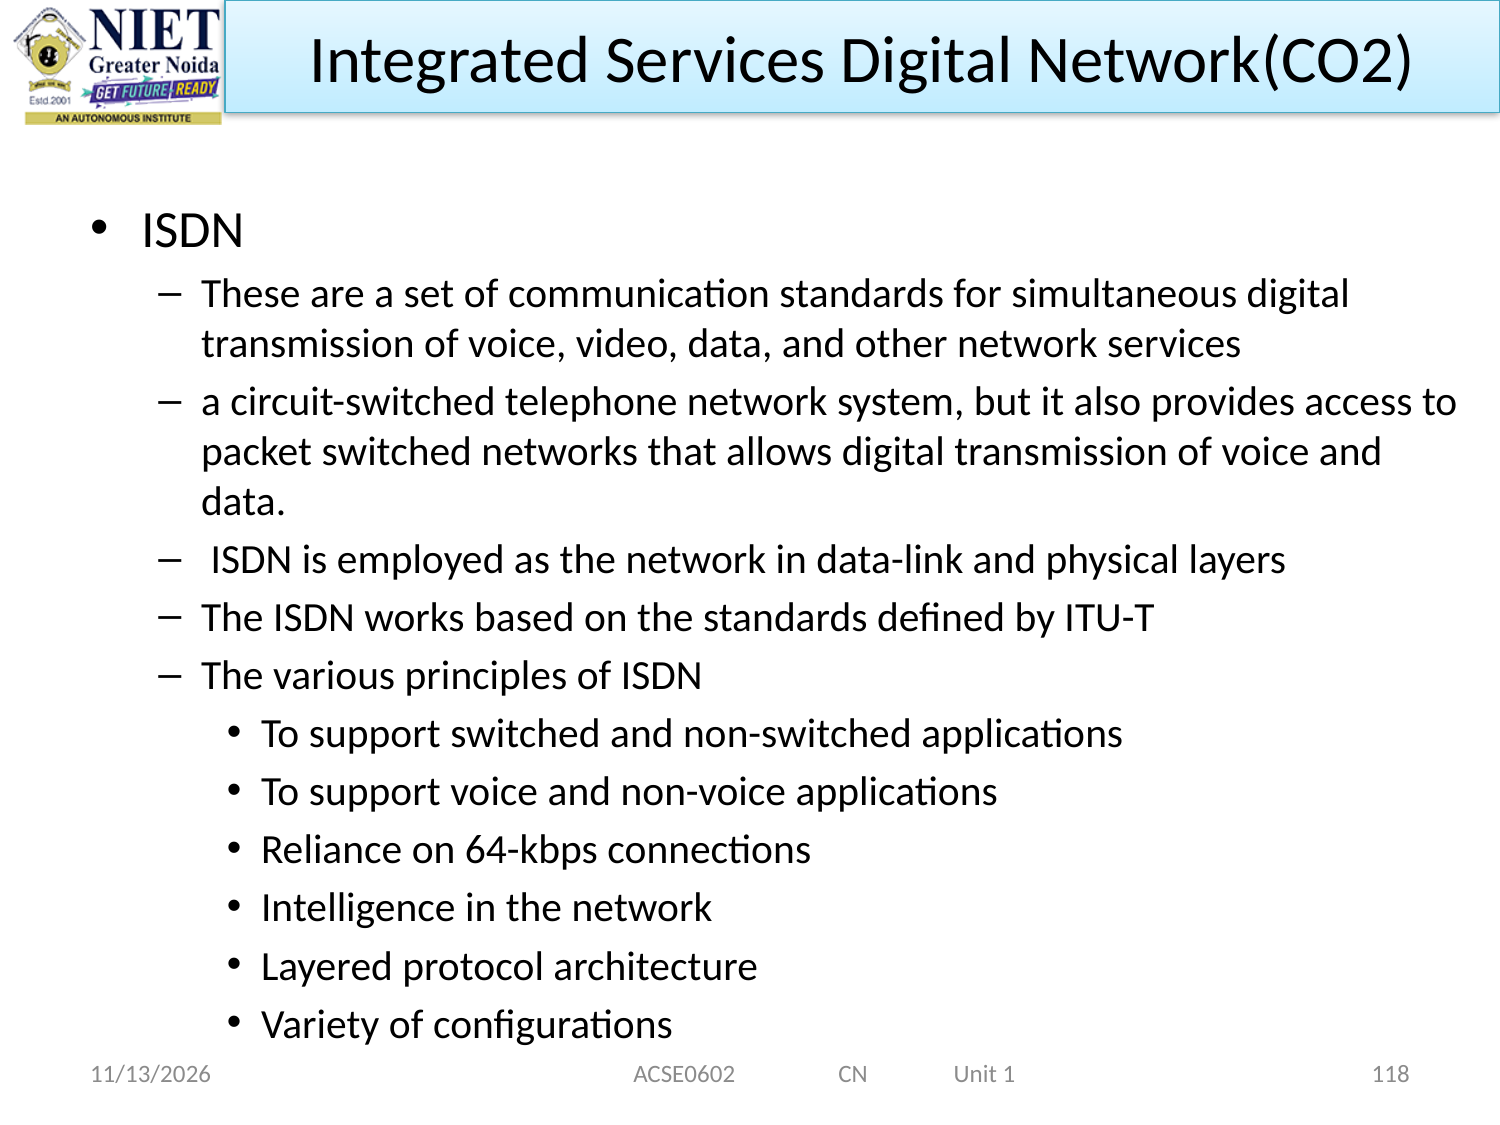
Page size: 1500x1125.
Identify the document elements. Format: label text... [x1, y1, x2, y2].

slide_number 118 [1238, 1065, 1425, 1103]
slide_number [75, 1065, 412, 1103]
footer ACSE0602 CN Unit 1 [412, 1065, 1238, 1103]
list ISDN These are a set of communication standards for simultaneous digital transmission of voice, video, data, and other network services a circuit-switched telephone network system, but it also provides access to packet switched networks that allows digital transmission of voice and data. ISDN is employed as the network in data-link and physical layers The ISDN works based on the standards defined by ITU-T The various principles of ISDN To support switched and non-switched applications To support voice and non-voice applications Reliance on 64-kbps connections Intelligence in the network Layered protocol architecture Variety of configurations [75, 187, 1488, 1065]
text_box Integrated Services Digital Network(CO2) [224, 0, 1500, 113]
picture [13, 7, 222, 126]
